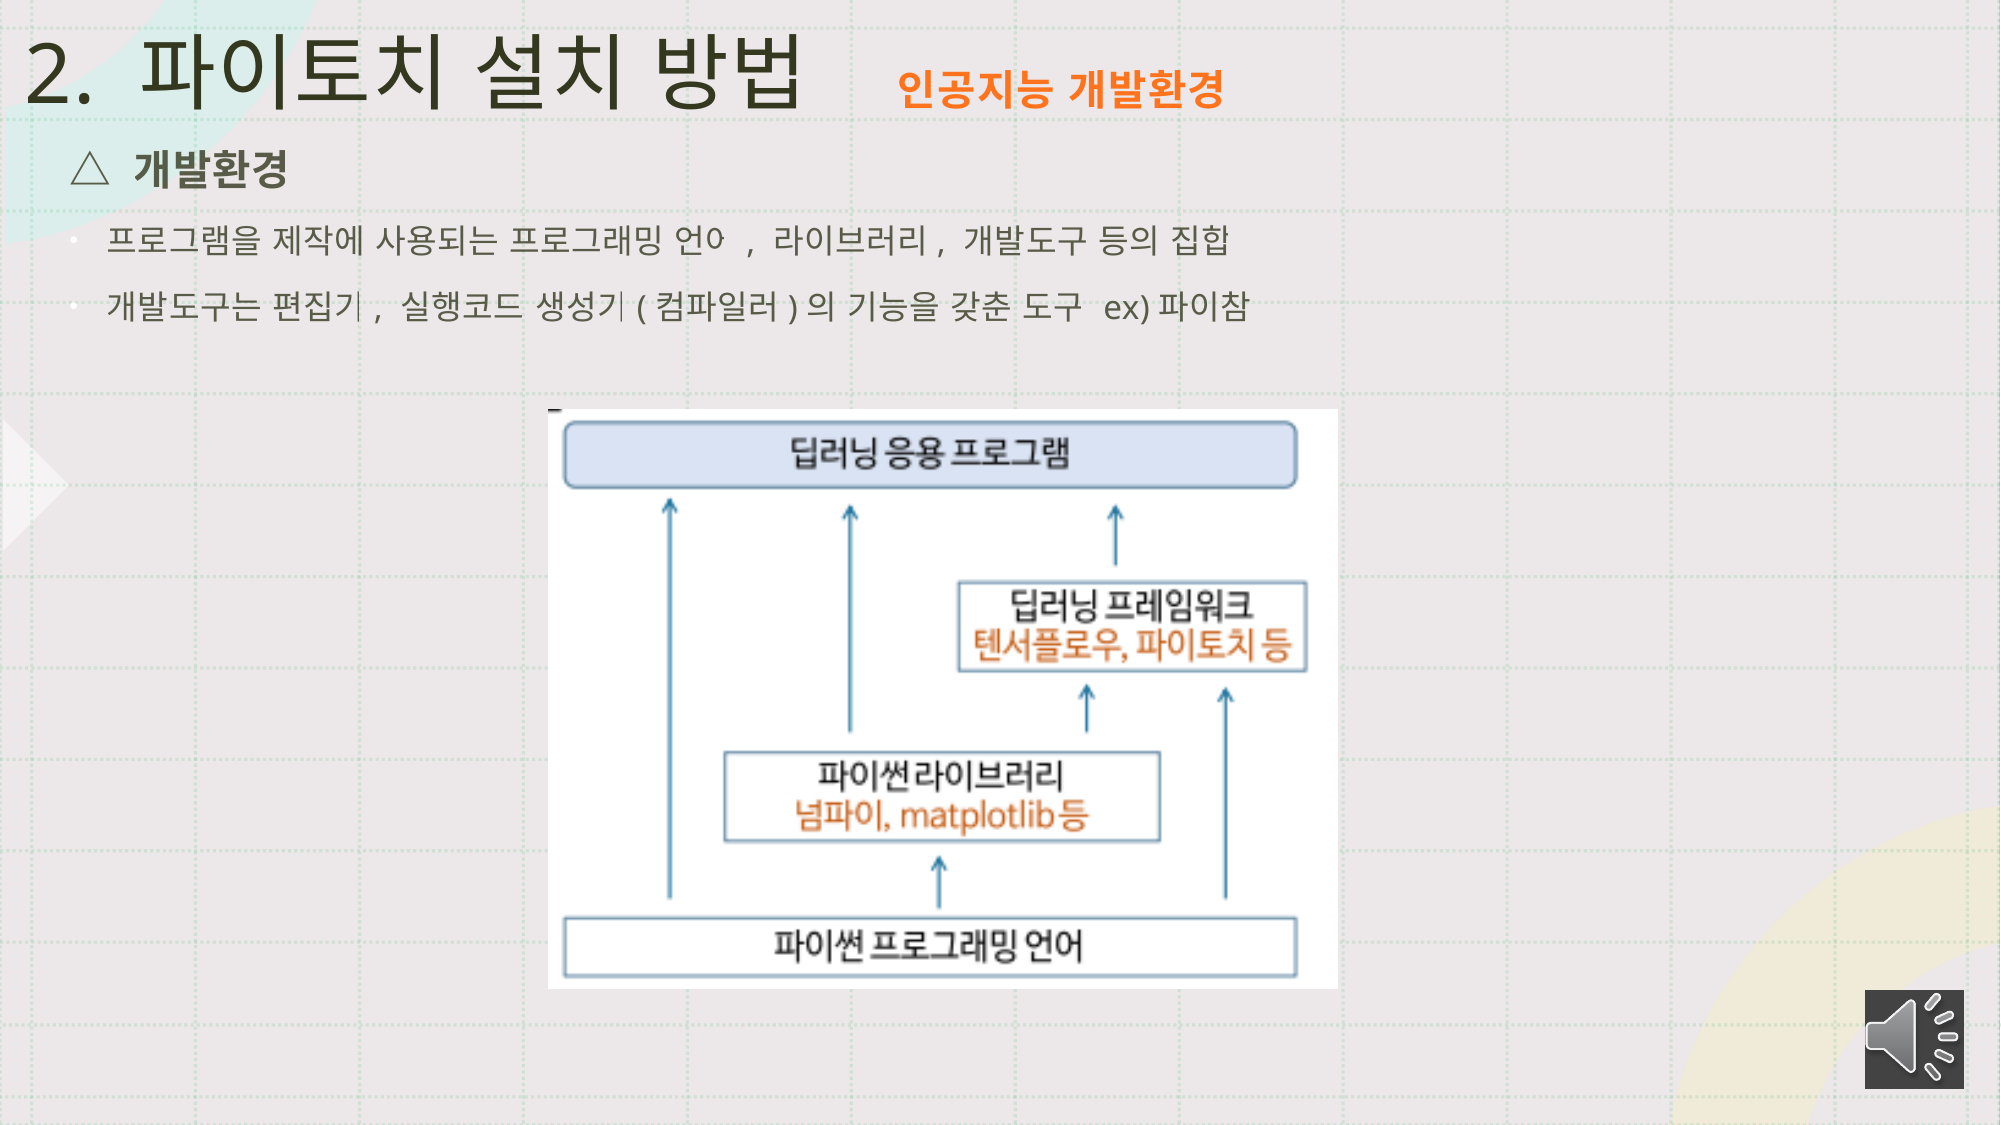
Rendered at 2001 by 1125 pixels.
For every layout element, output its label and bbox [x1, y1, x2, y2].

text_box [0, 0, 2000, 1125]
picture [548, 409, 1338, 989]
picture [1864, 989, 1965, 1090]
